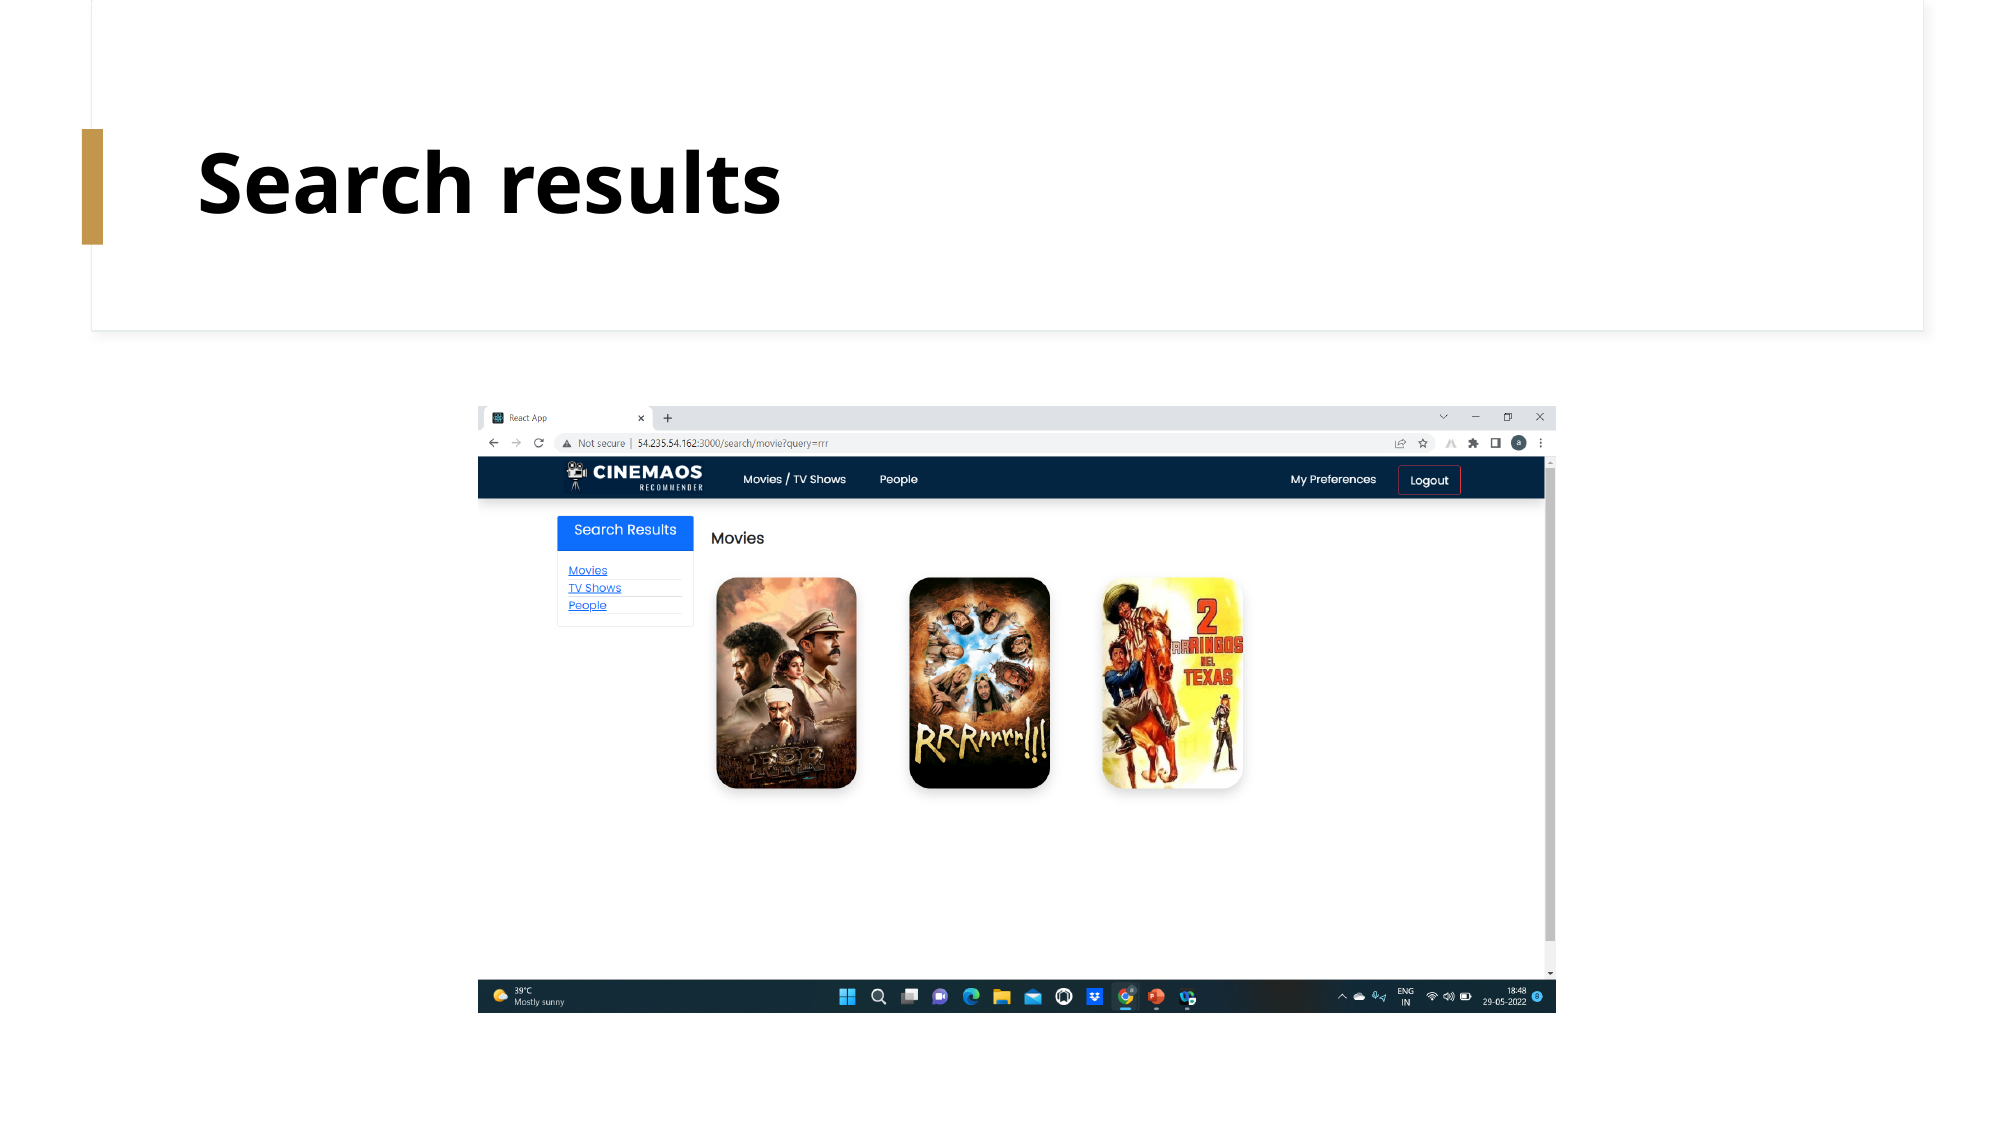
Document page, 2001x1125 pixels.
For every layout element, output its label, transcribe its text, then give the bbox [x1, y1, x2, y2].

title Search results [183, 90, 1851, 284]
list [478, 406, 1556, 1013]
